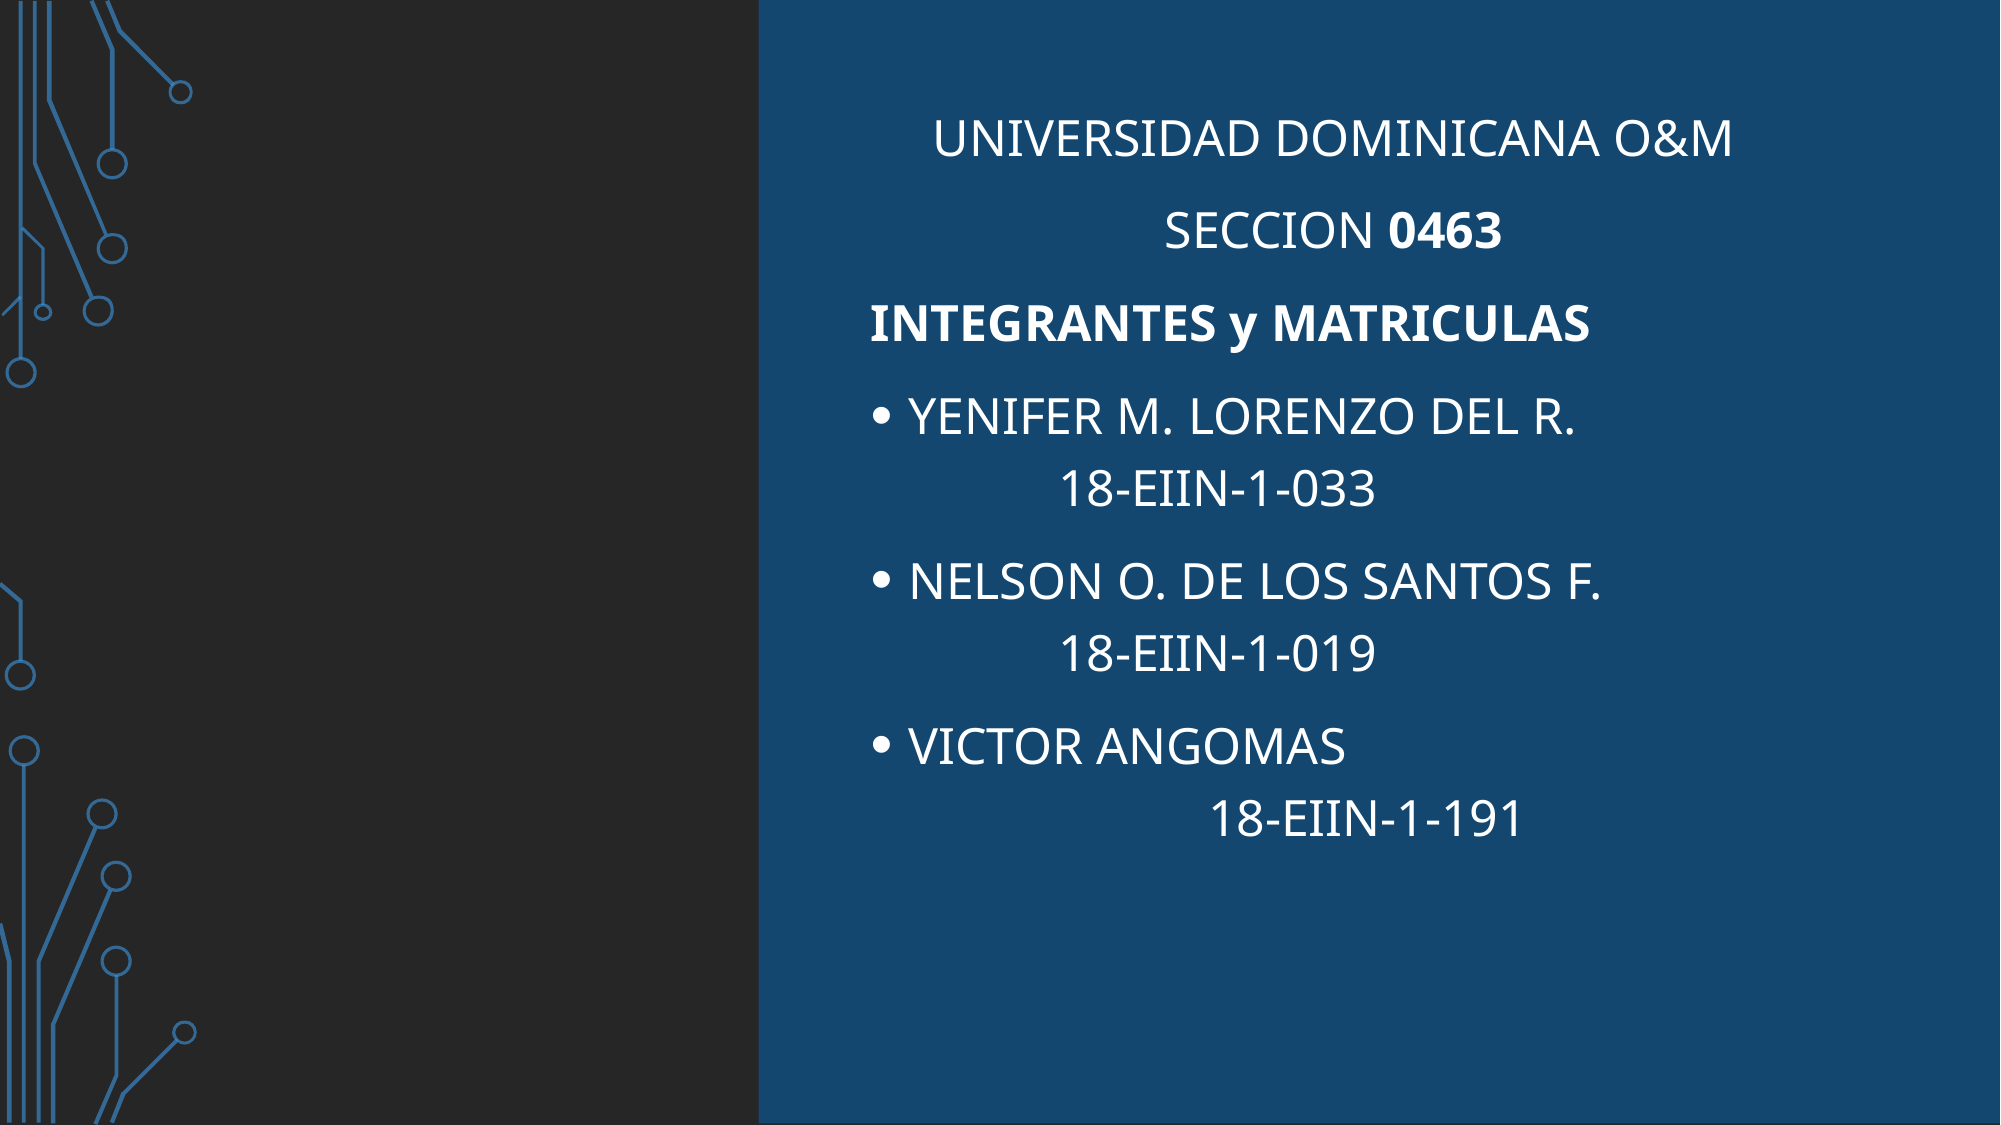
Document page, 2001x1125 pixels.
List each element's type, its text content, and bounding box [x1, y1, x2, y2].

list UNIVERSIDAD DOMINICANA O&M SECCION 0463 INTEGRANTES y MATRICULAS YENIFER M. LORENZO DEL R. 18-EIIN-1-033 NELSON O. DE LOS SANTOS F. 18-EIIN-1-019 VICTOR ANGOMAS 18-EIIN-1-191 [855, 86, 1813, 950]
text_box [0, 0, 199, 1125]
text_box [199, 0, 2000, 1125]
text_box [758, 0, 2000, 1124]
